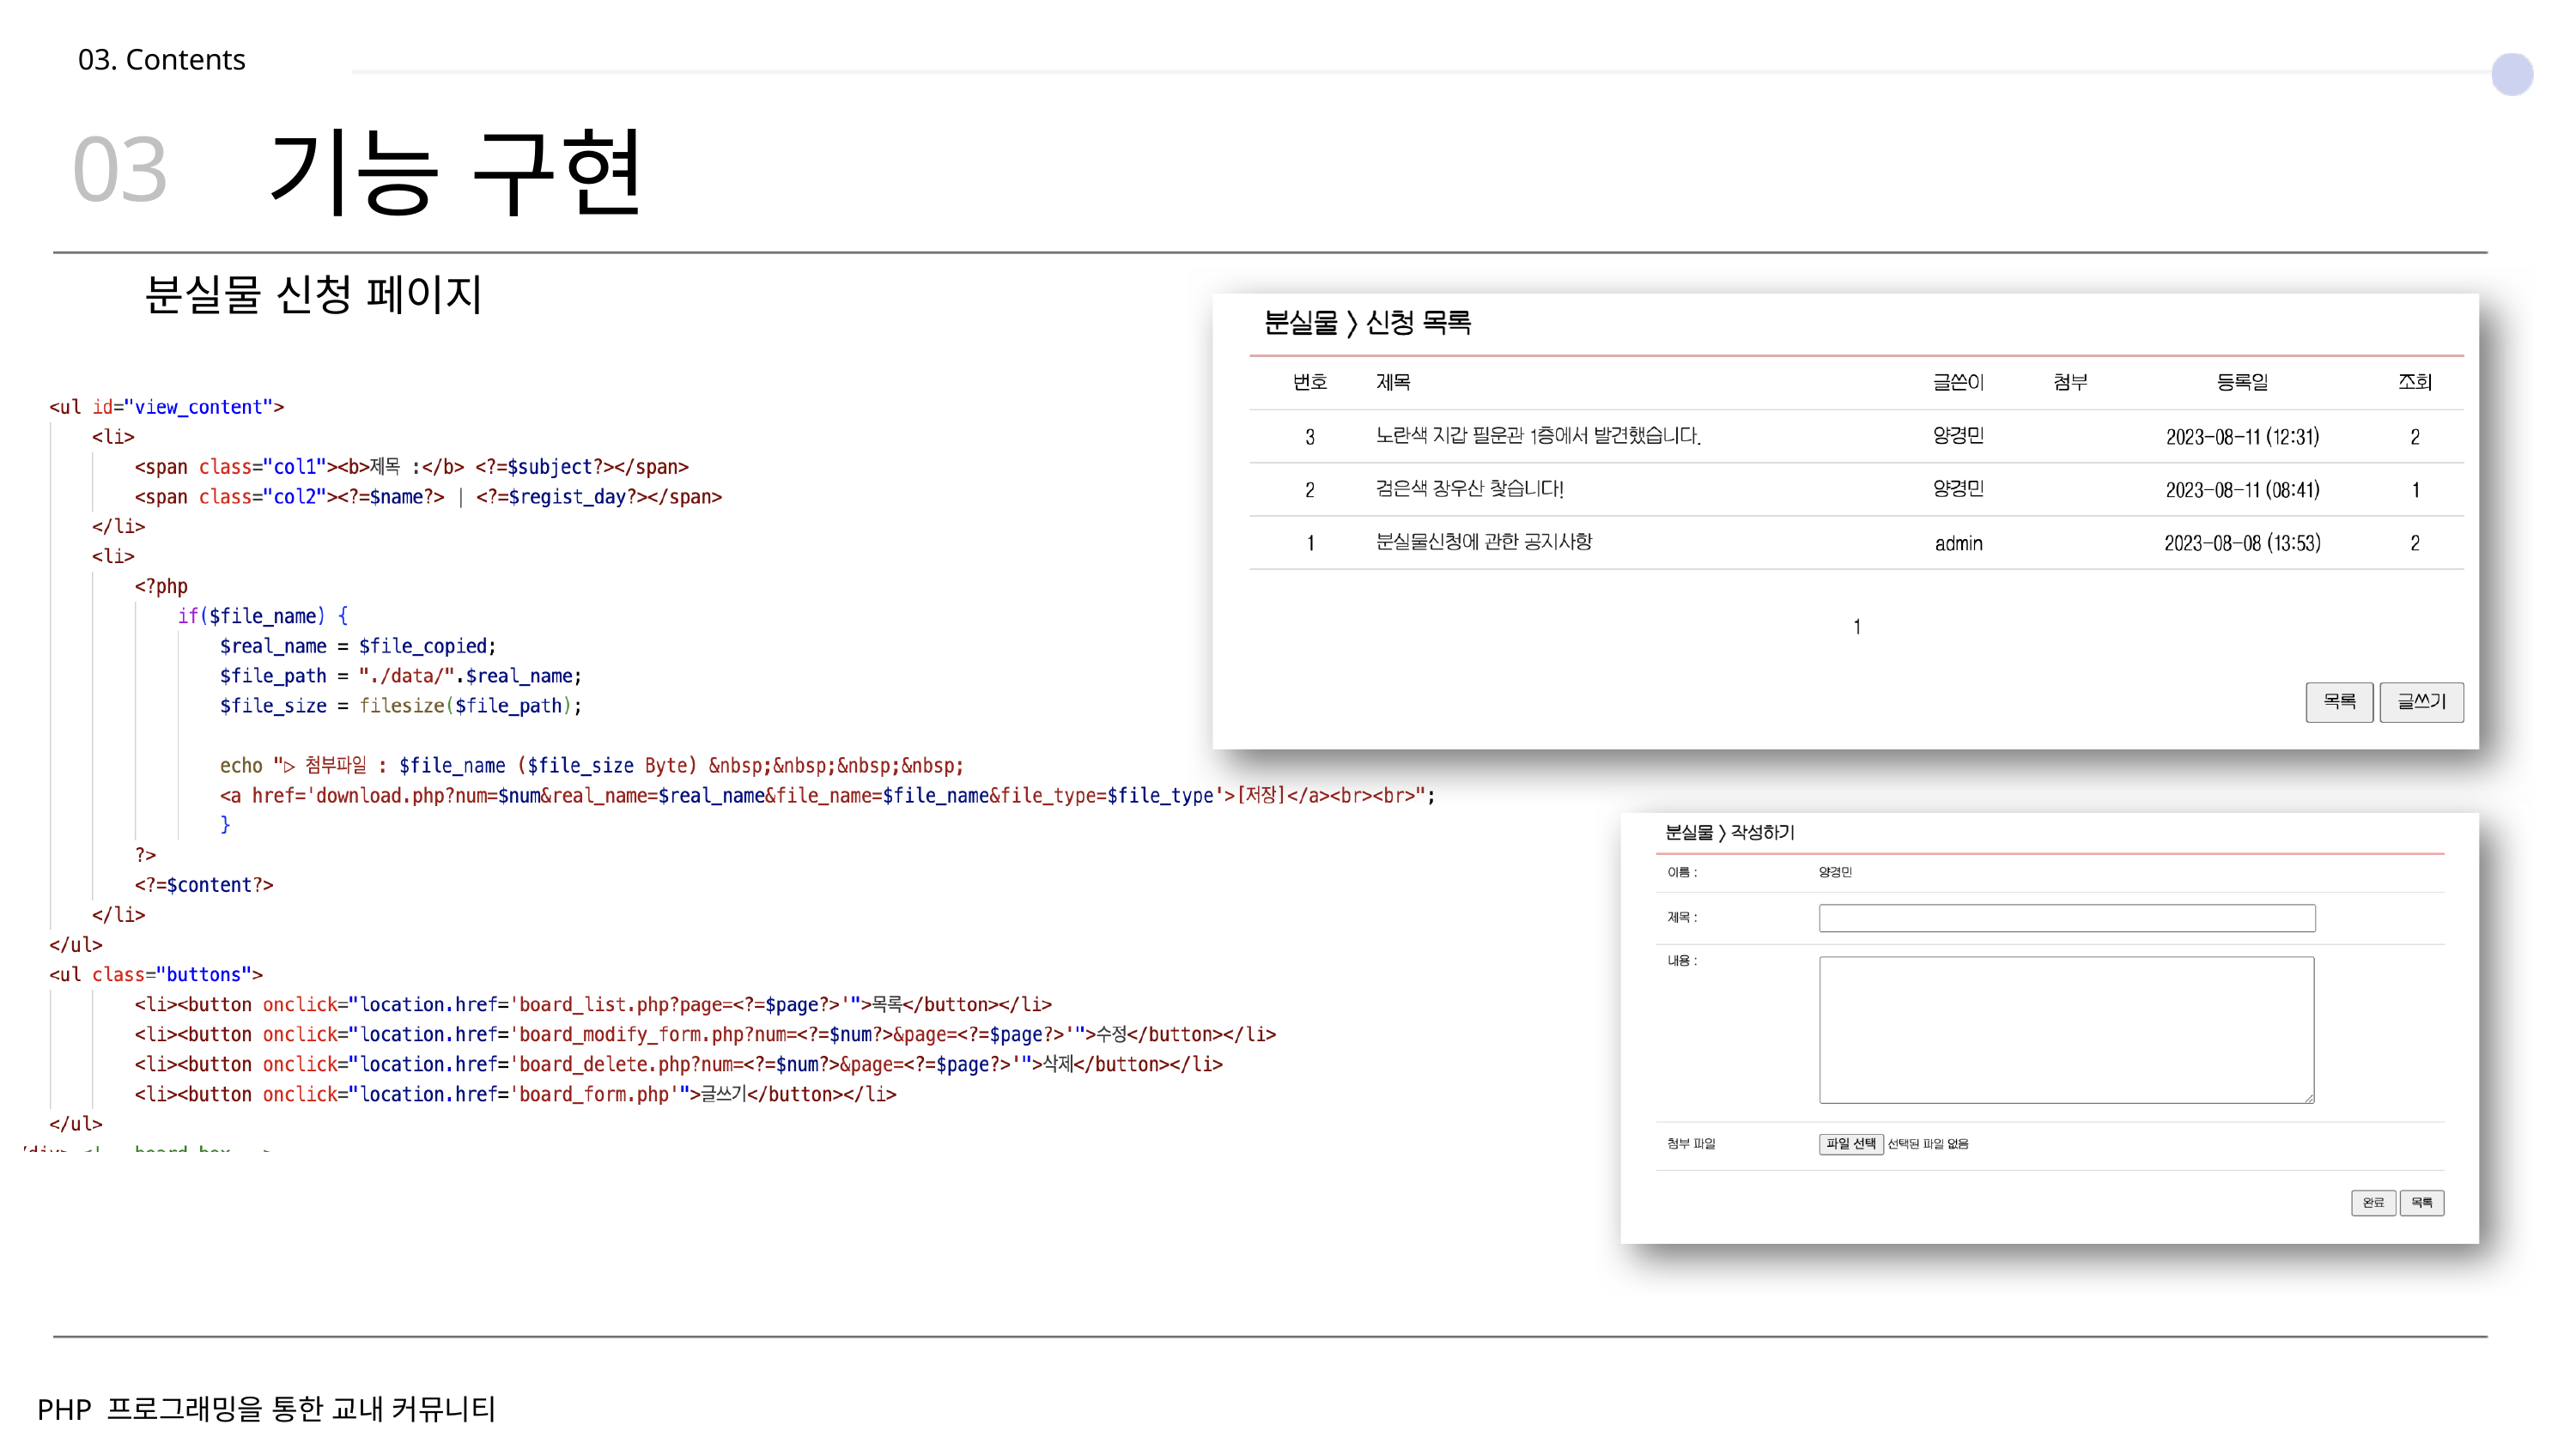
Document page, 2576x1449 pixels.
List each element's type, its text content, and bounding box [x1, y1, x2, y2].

picture [23, 294, 2480, 1152]
text_box 03 [58, 106, 296, 227]
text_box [53, 252, 2488, 255]
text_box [53, 1335, 2488, 1338]
text_box 분실물 신청 페이지 [132, 264, 730, 326]
text_box 기능 구현 [252, 106, 1792, 235]
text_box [64, 34, 2534, 96]
text_box PHP 프로그래밍을 통한 교내 커뮤니티 [24, 1385, 1578, 1433]
picture [1620, 812, 2480, 1245]
